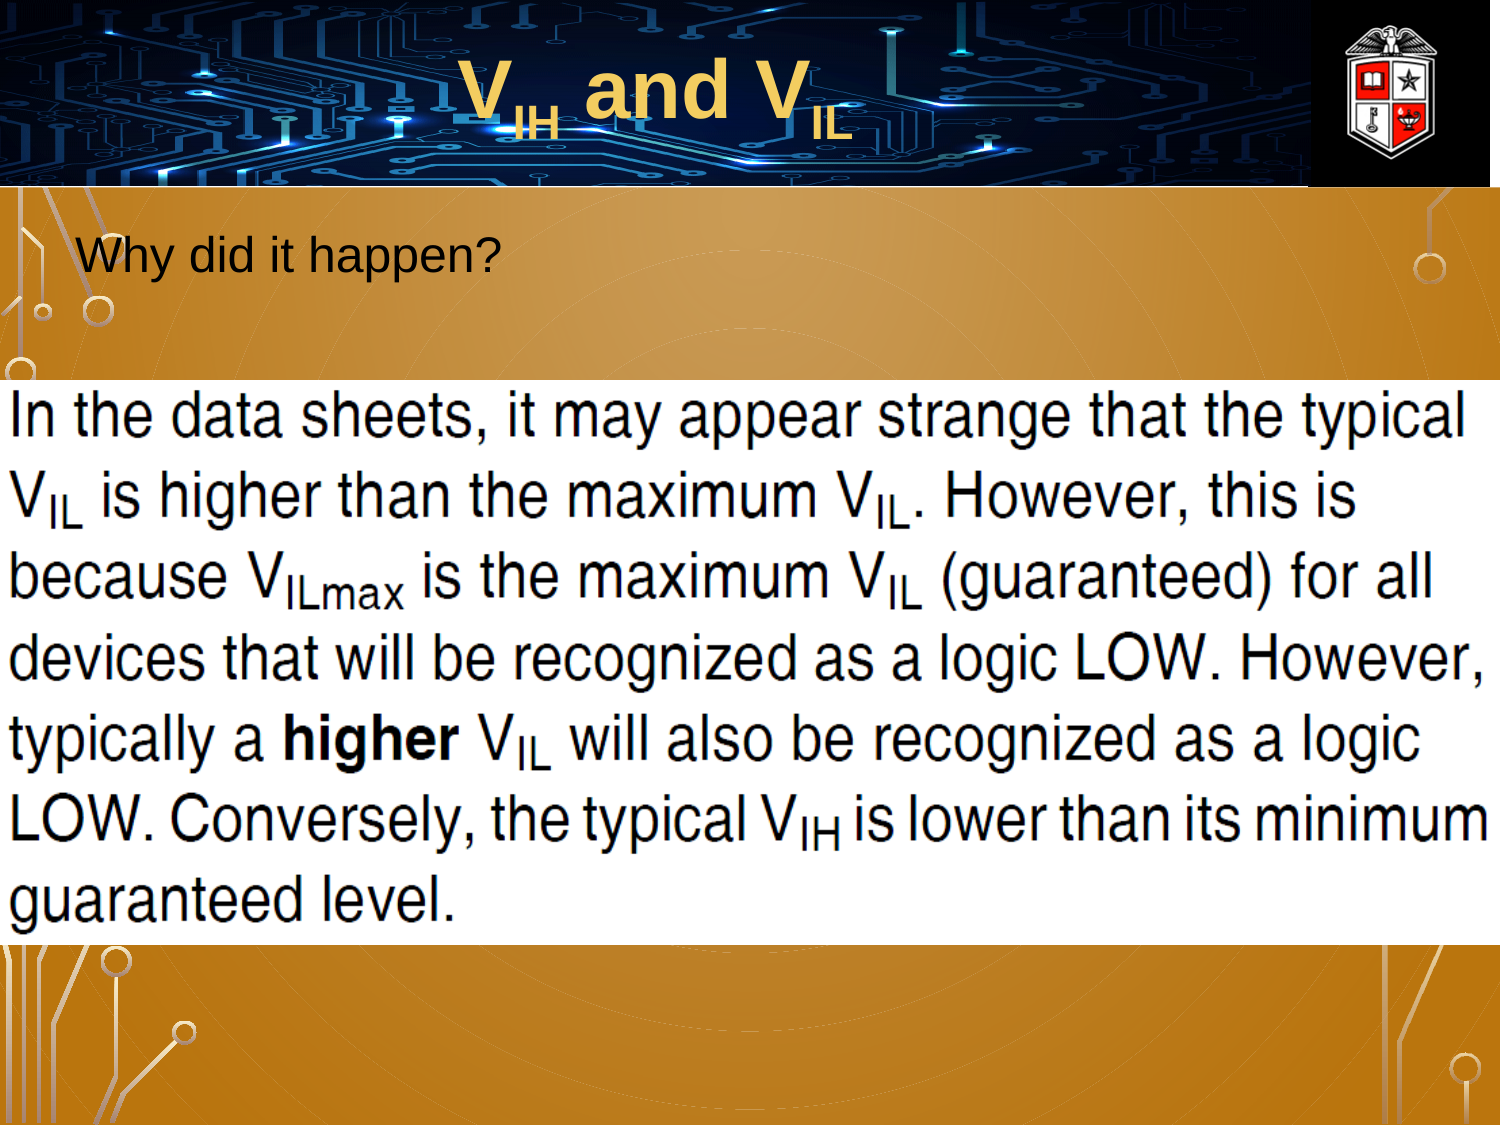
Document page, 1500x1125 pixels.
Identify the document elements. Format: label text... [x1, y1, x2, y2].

text_box VIH and VIL [0, 0, 1311, 186]
text_box Why did it happen? [60, 215, 1411, 380]
picture [1308, 0, 1490, 187]
picture [0, 380, 1500, 945]
text_box Why did it happen? [60, 945, 1411, 1011]
